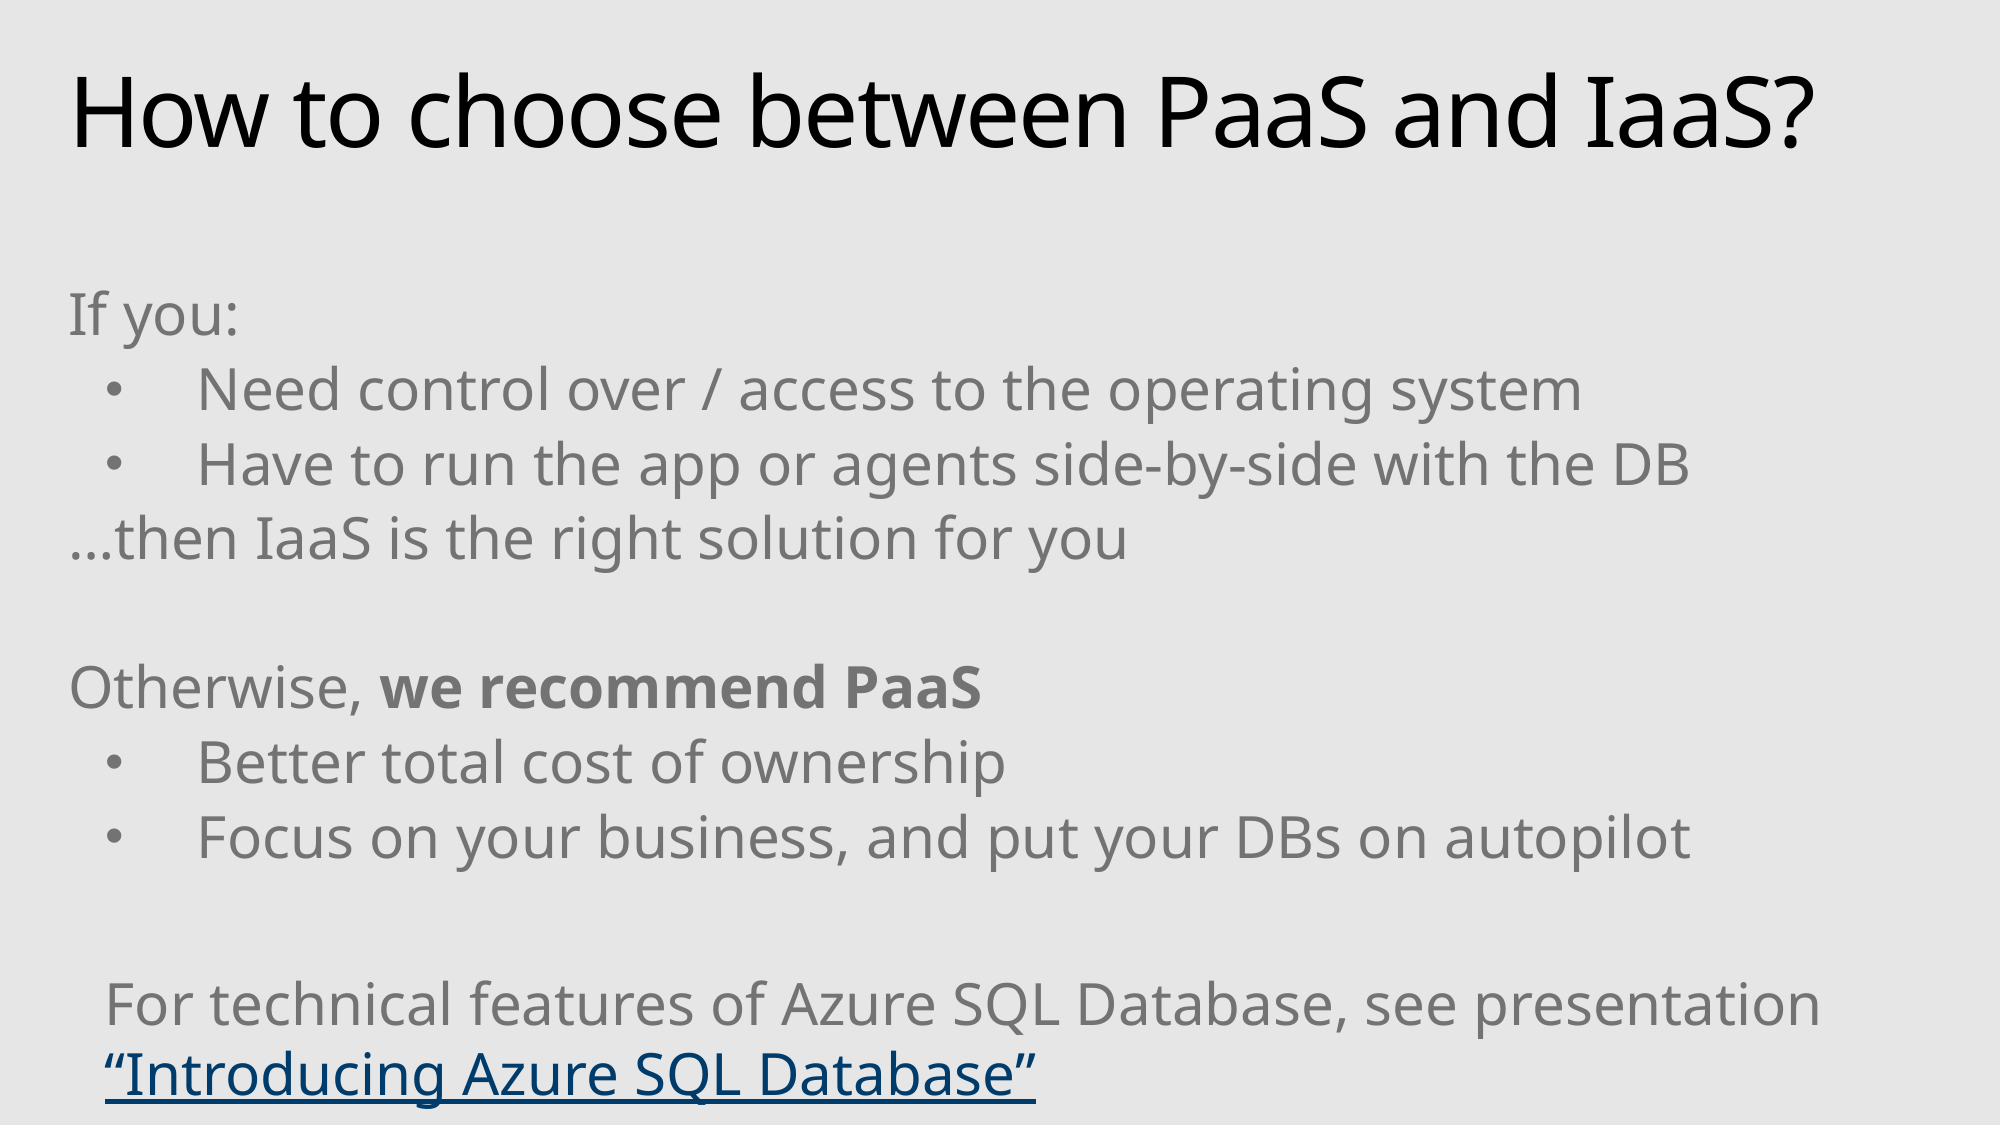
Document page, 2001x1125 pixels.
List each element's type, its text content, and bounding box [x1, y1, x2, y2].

title How to choose between PaaS and IaaS? [44, 47, 1957, 196]
list If you: Need control over / access to the operating system Have to run the app or agents side-by-side with the DB …then IaaS is the right solution for you Otherwise, we recommend PaaS Better total cost of ownership Focus on your business, and put your DBs on autopilot For technical features of Azure SQL Database, see presentation “Introducing Azure SQL Database” [44, 270, 1957, 1125]
